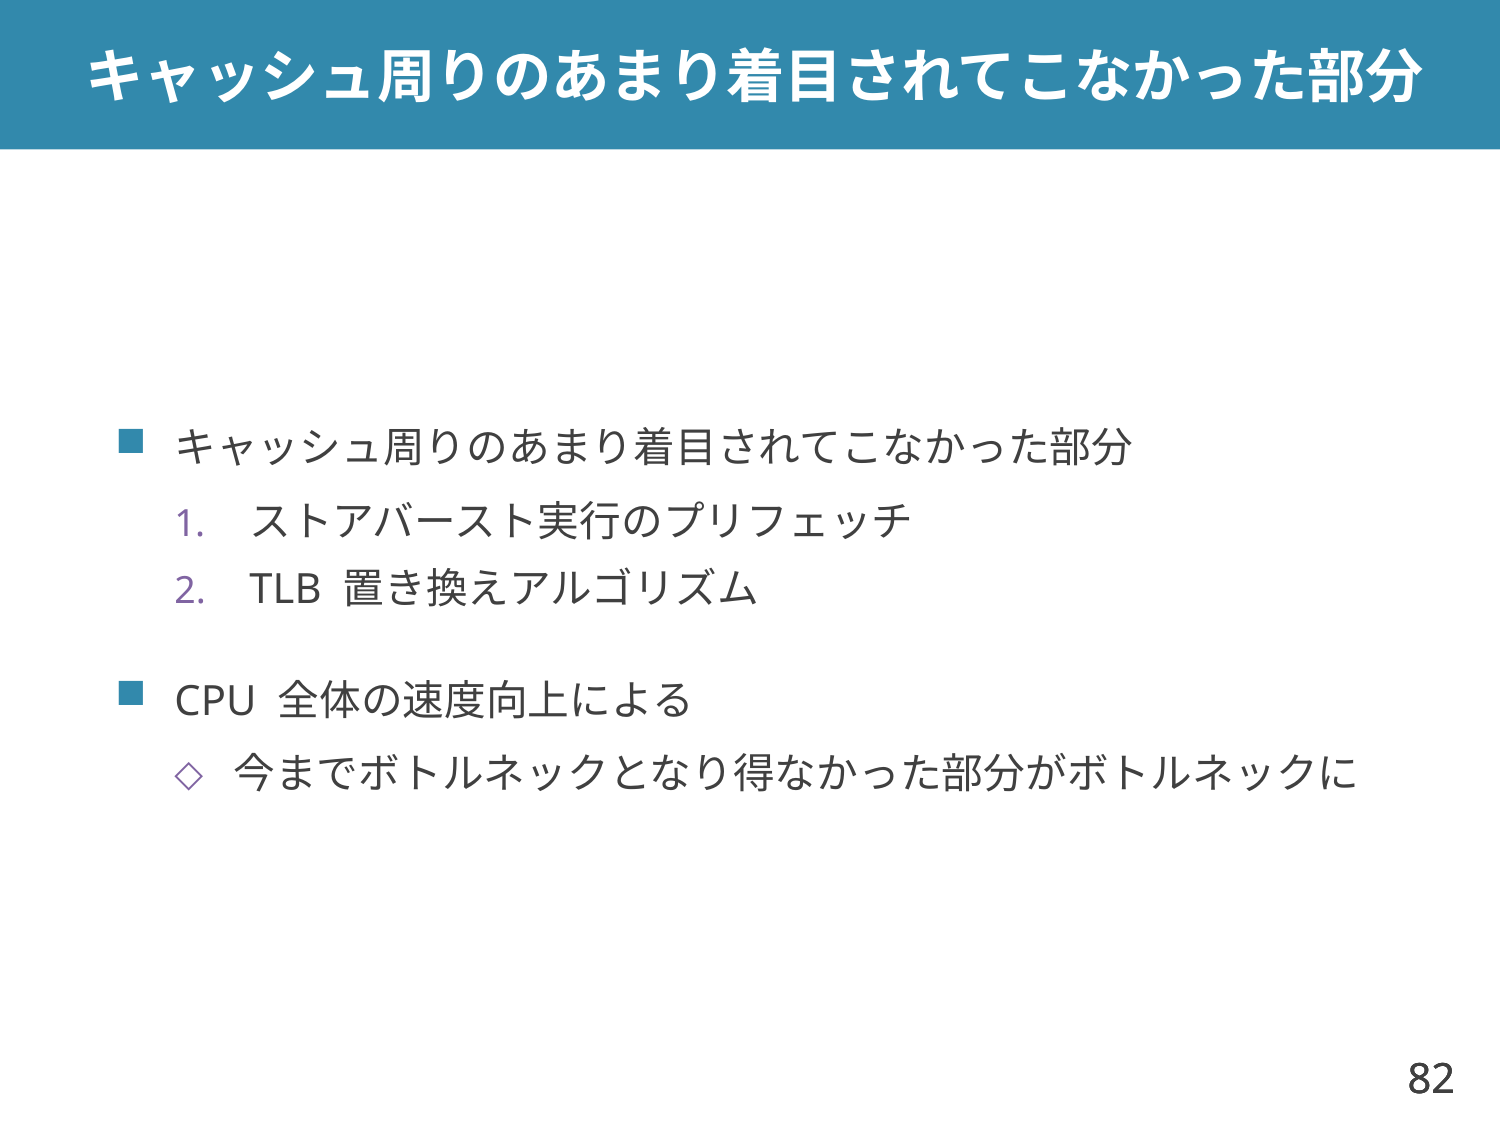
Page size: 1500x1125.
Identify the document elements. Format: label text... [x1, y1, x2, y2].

list キャッシュ周りのあまり着目されてこなかった部分 ストアバースト実行のプリフェッチ TLB 置き換えアルゴリズム CPU 全体の速度向上による 今までボトルネックとなり得なかった部分がボトルネックに [100, 178, 1459, 1036]
title キャッシュ周りのあまり着目されてこなかった部分 [70, 0, 1500, 150]
